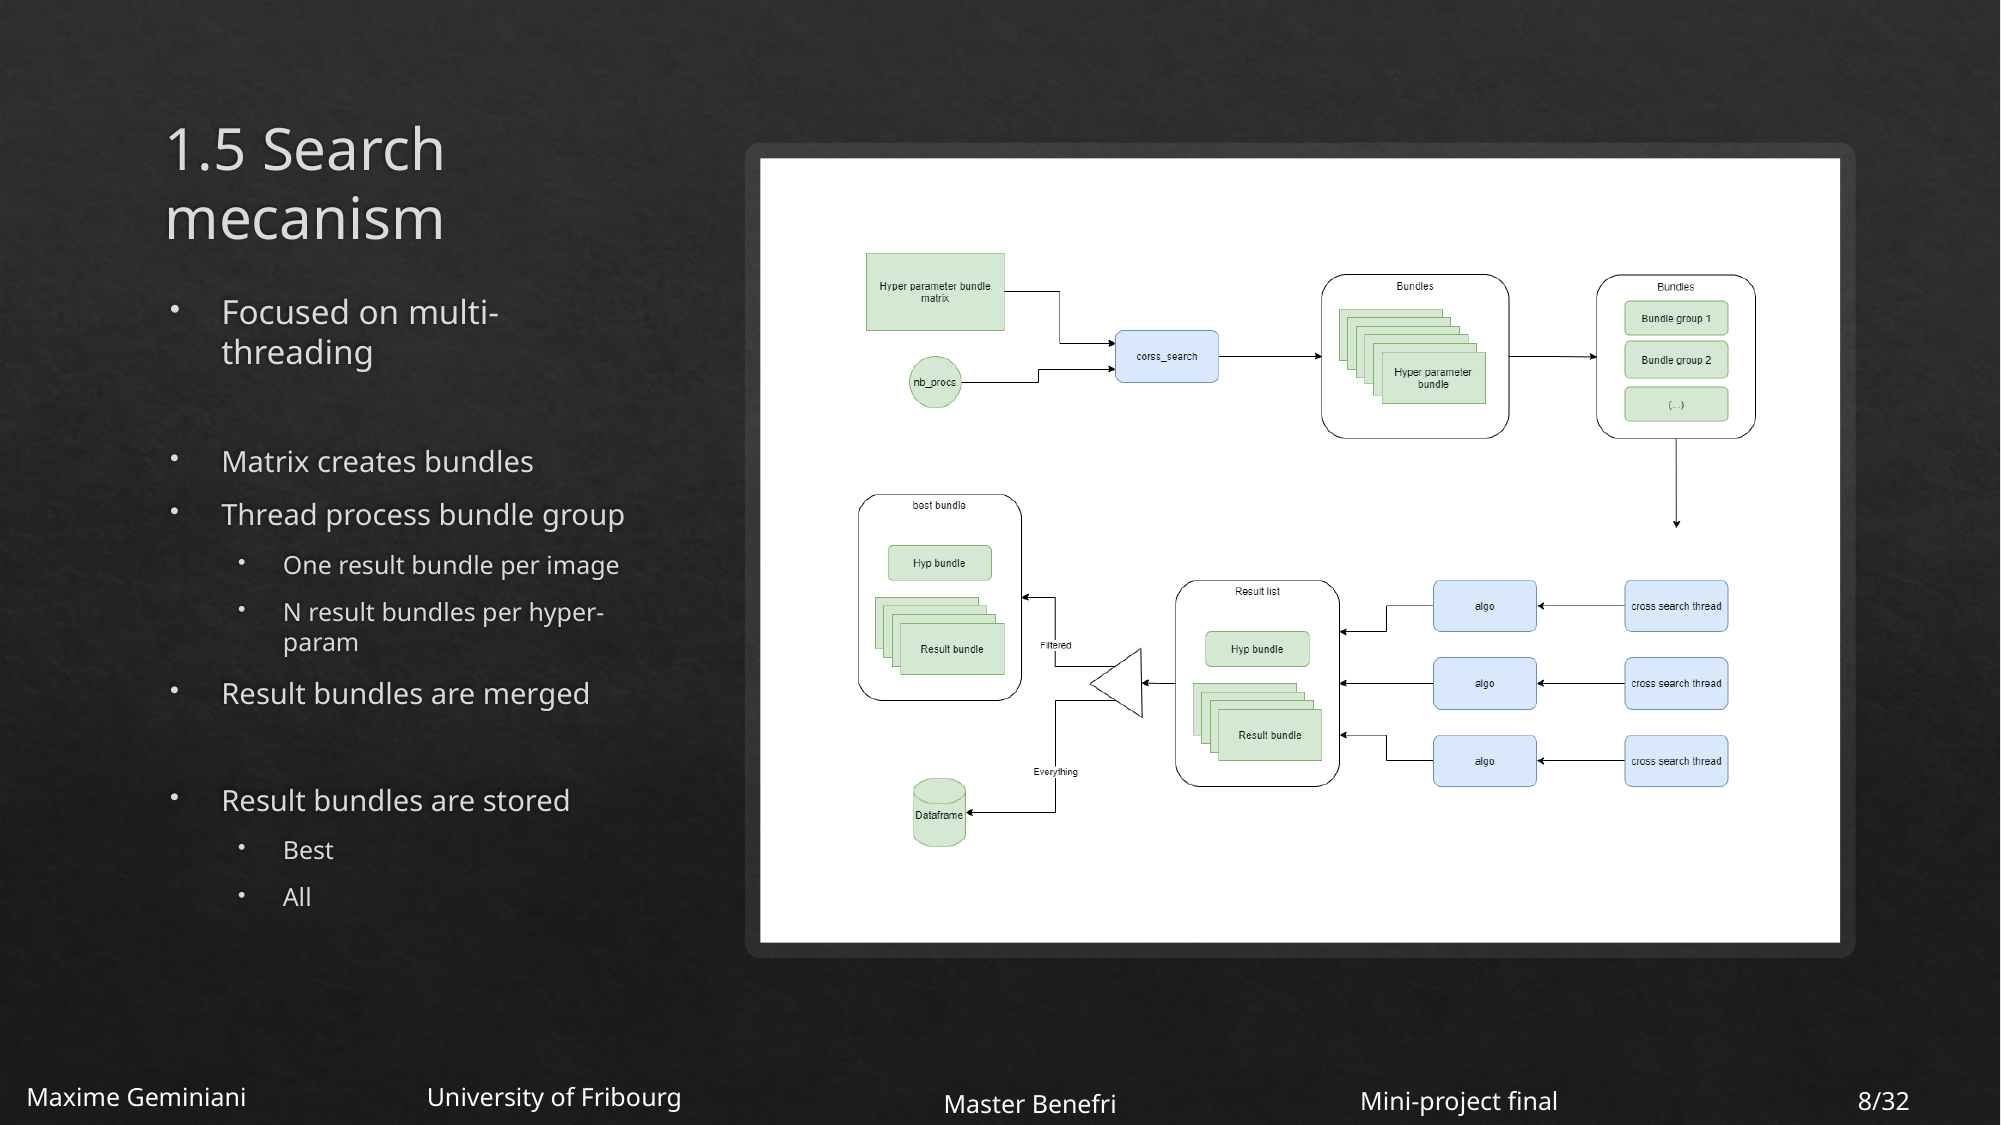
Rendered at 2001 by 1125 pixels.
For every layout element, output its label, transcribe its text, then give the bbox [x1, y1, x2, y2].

text_box University of Fribourg [412, 1074, 791, 1119]
picture [839, 235, 1772, 866]
text_box Maxime Geminiani [11, 1074, 353, 1119]
text_box Master Benefri [928, 1080, 1135, 1125]
title 1.5 Search mecanism [149, 99, 655, 260]
text_box 8/32 [1843, 1078, 1940, 1124]
list Focused on multi-threading Matrix creates bundles Thread process bundle group One result bundle per image N result bundles per hyper-param Result bundles are merged Result bundles are stored Best All [149, 284, 655, 950]
text_box Mini-project final [1345, 1078, 1687, 1124]
text_box [759, 157, 1841, 944]
